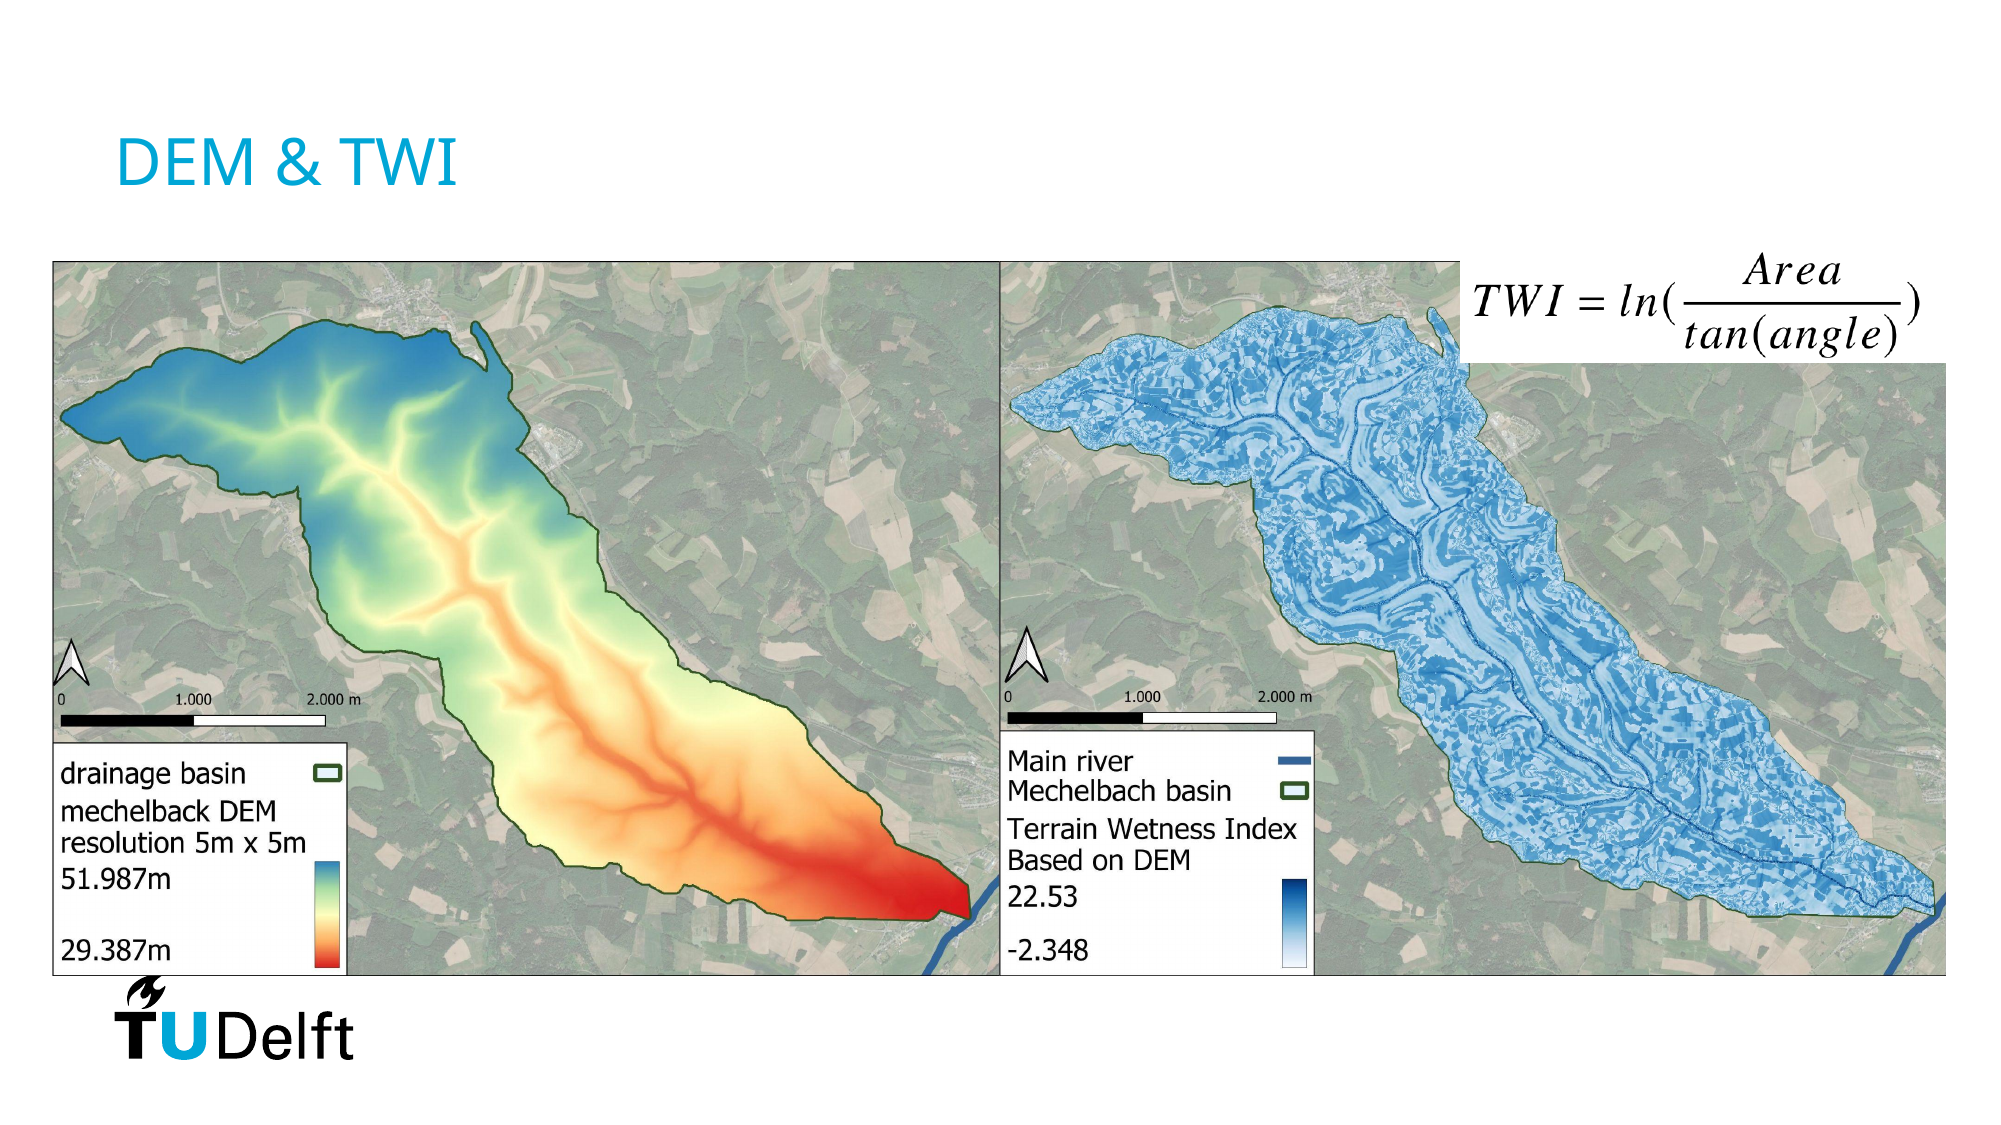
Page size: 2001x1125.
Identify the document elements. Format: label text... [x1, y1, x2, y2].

title DEM & TWI [114, 121, 1883, 203]
picture [52, 238, 1947, 976]
